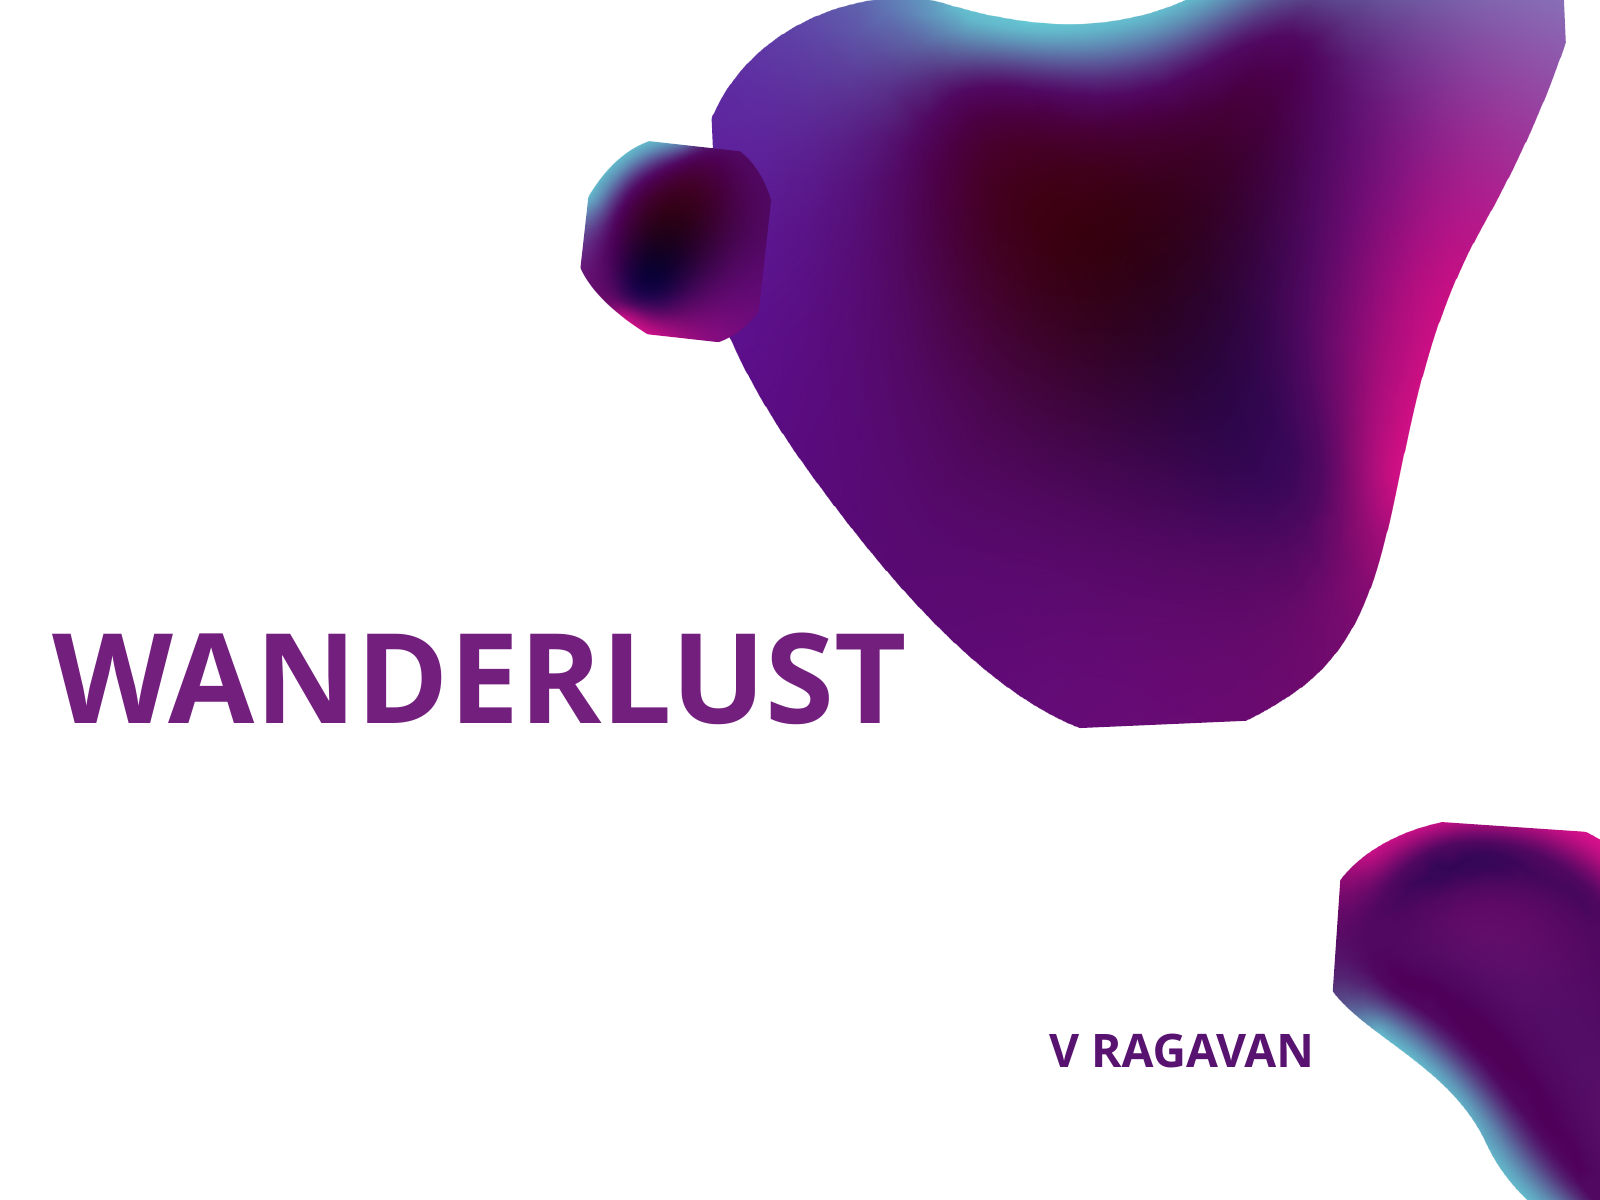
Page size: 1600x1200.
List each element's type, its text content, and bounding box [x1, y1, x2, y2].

text_box [706, 0, 1595, 743]
text_box WANDERLUST [52, 601, 961, 750]
text_box V RAGAVAN [1045, 1011, 1318, 1077]
text_box [573, 135, 777, 347]
text_box [1318, 815, 1600, 1200]
